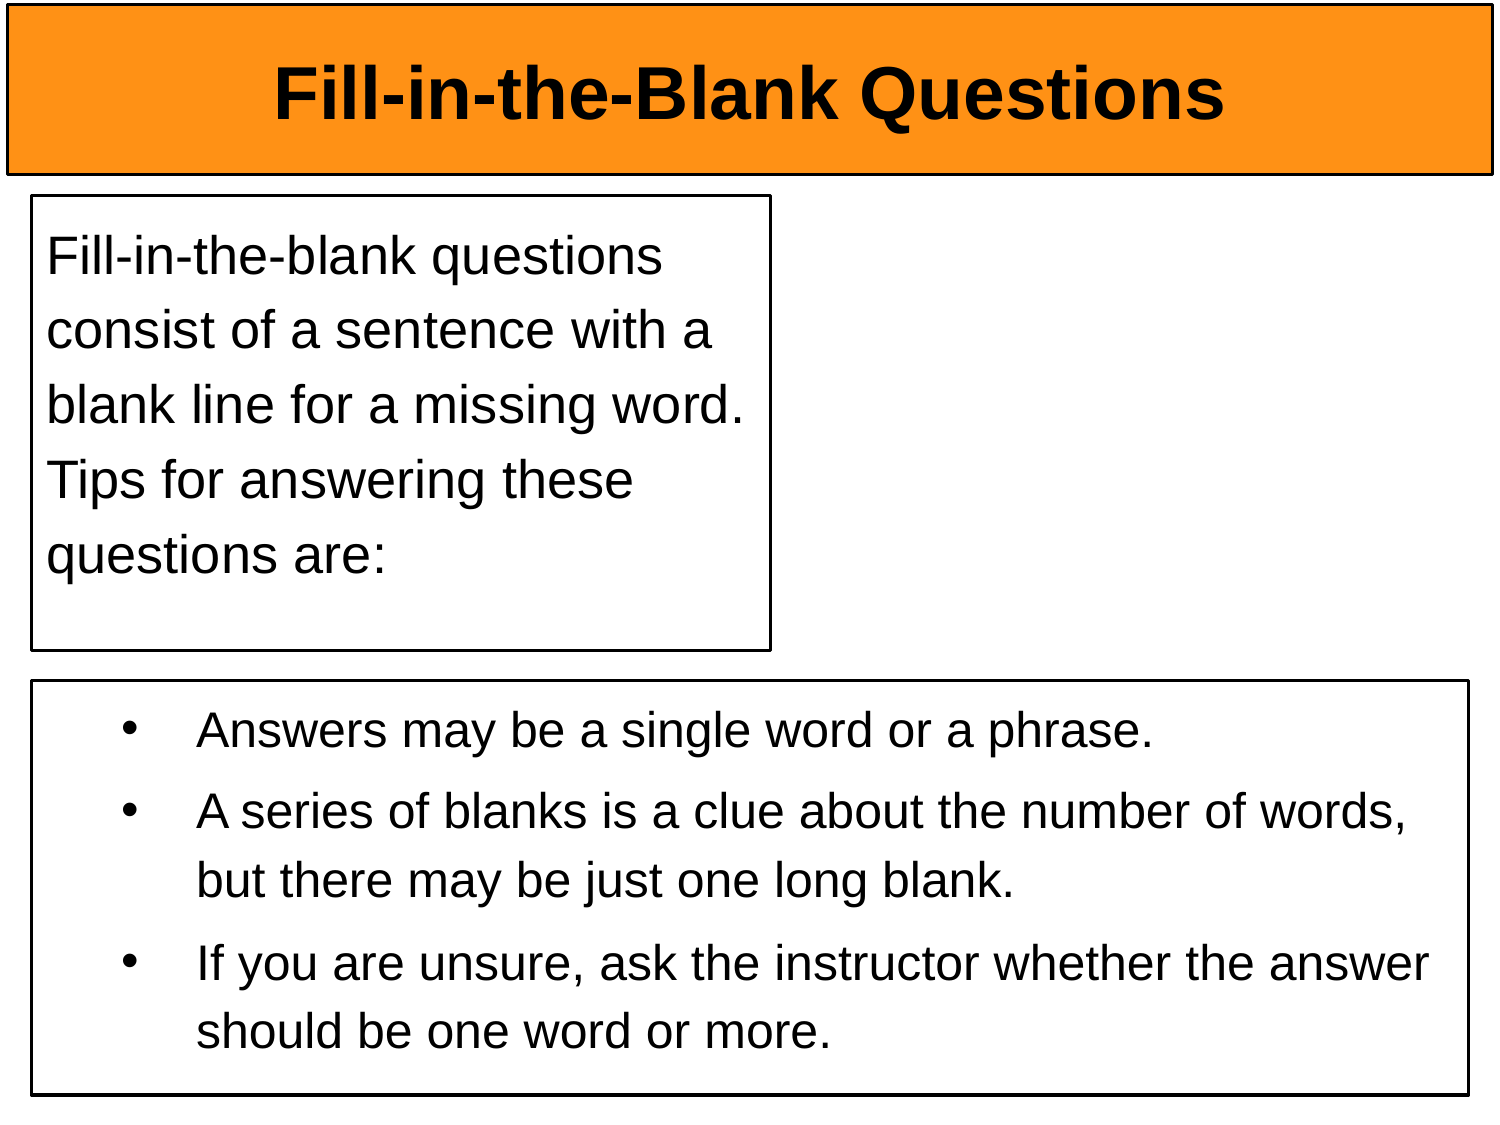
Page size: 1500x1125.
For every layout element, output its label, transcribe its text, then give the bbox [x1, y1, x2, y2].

text_box Fill-in-the-blank questions consist of a sentence with a blank line for a missing word. Tips for answering these questions are: [31, 195, 771, 651]
title Fill-in-the-Blank Questions [7, 4, 1493, 175]
list Answers may be a single word or a phrase. A series of blanks is a clue about the number of words, but there may be just one long blank. If you are unsure, ask the instructor whether the answer should be one word or more. [31, 680, 1469, 1095]
